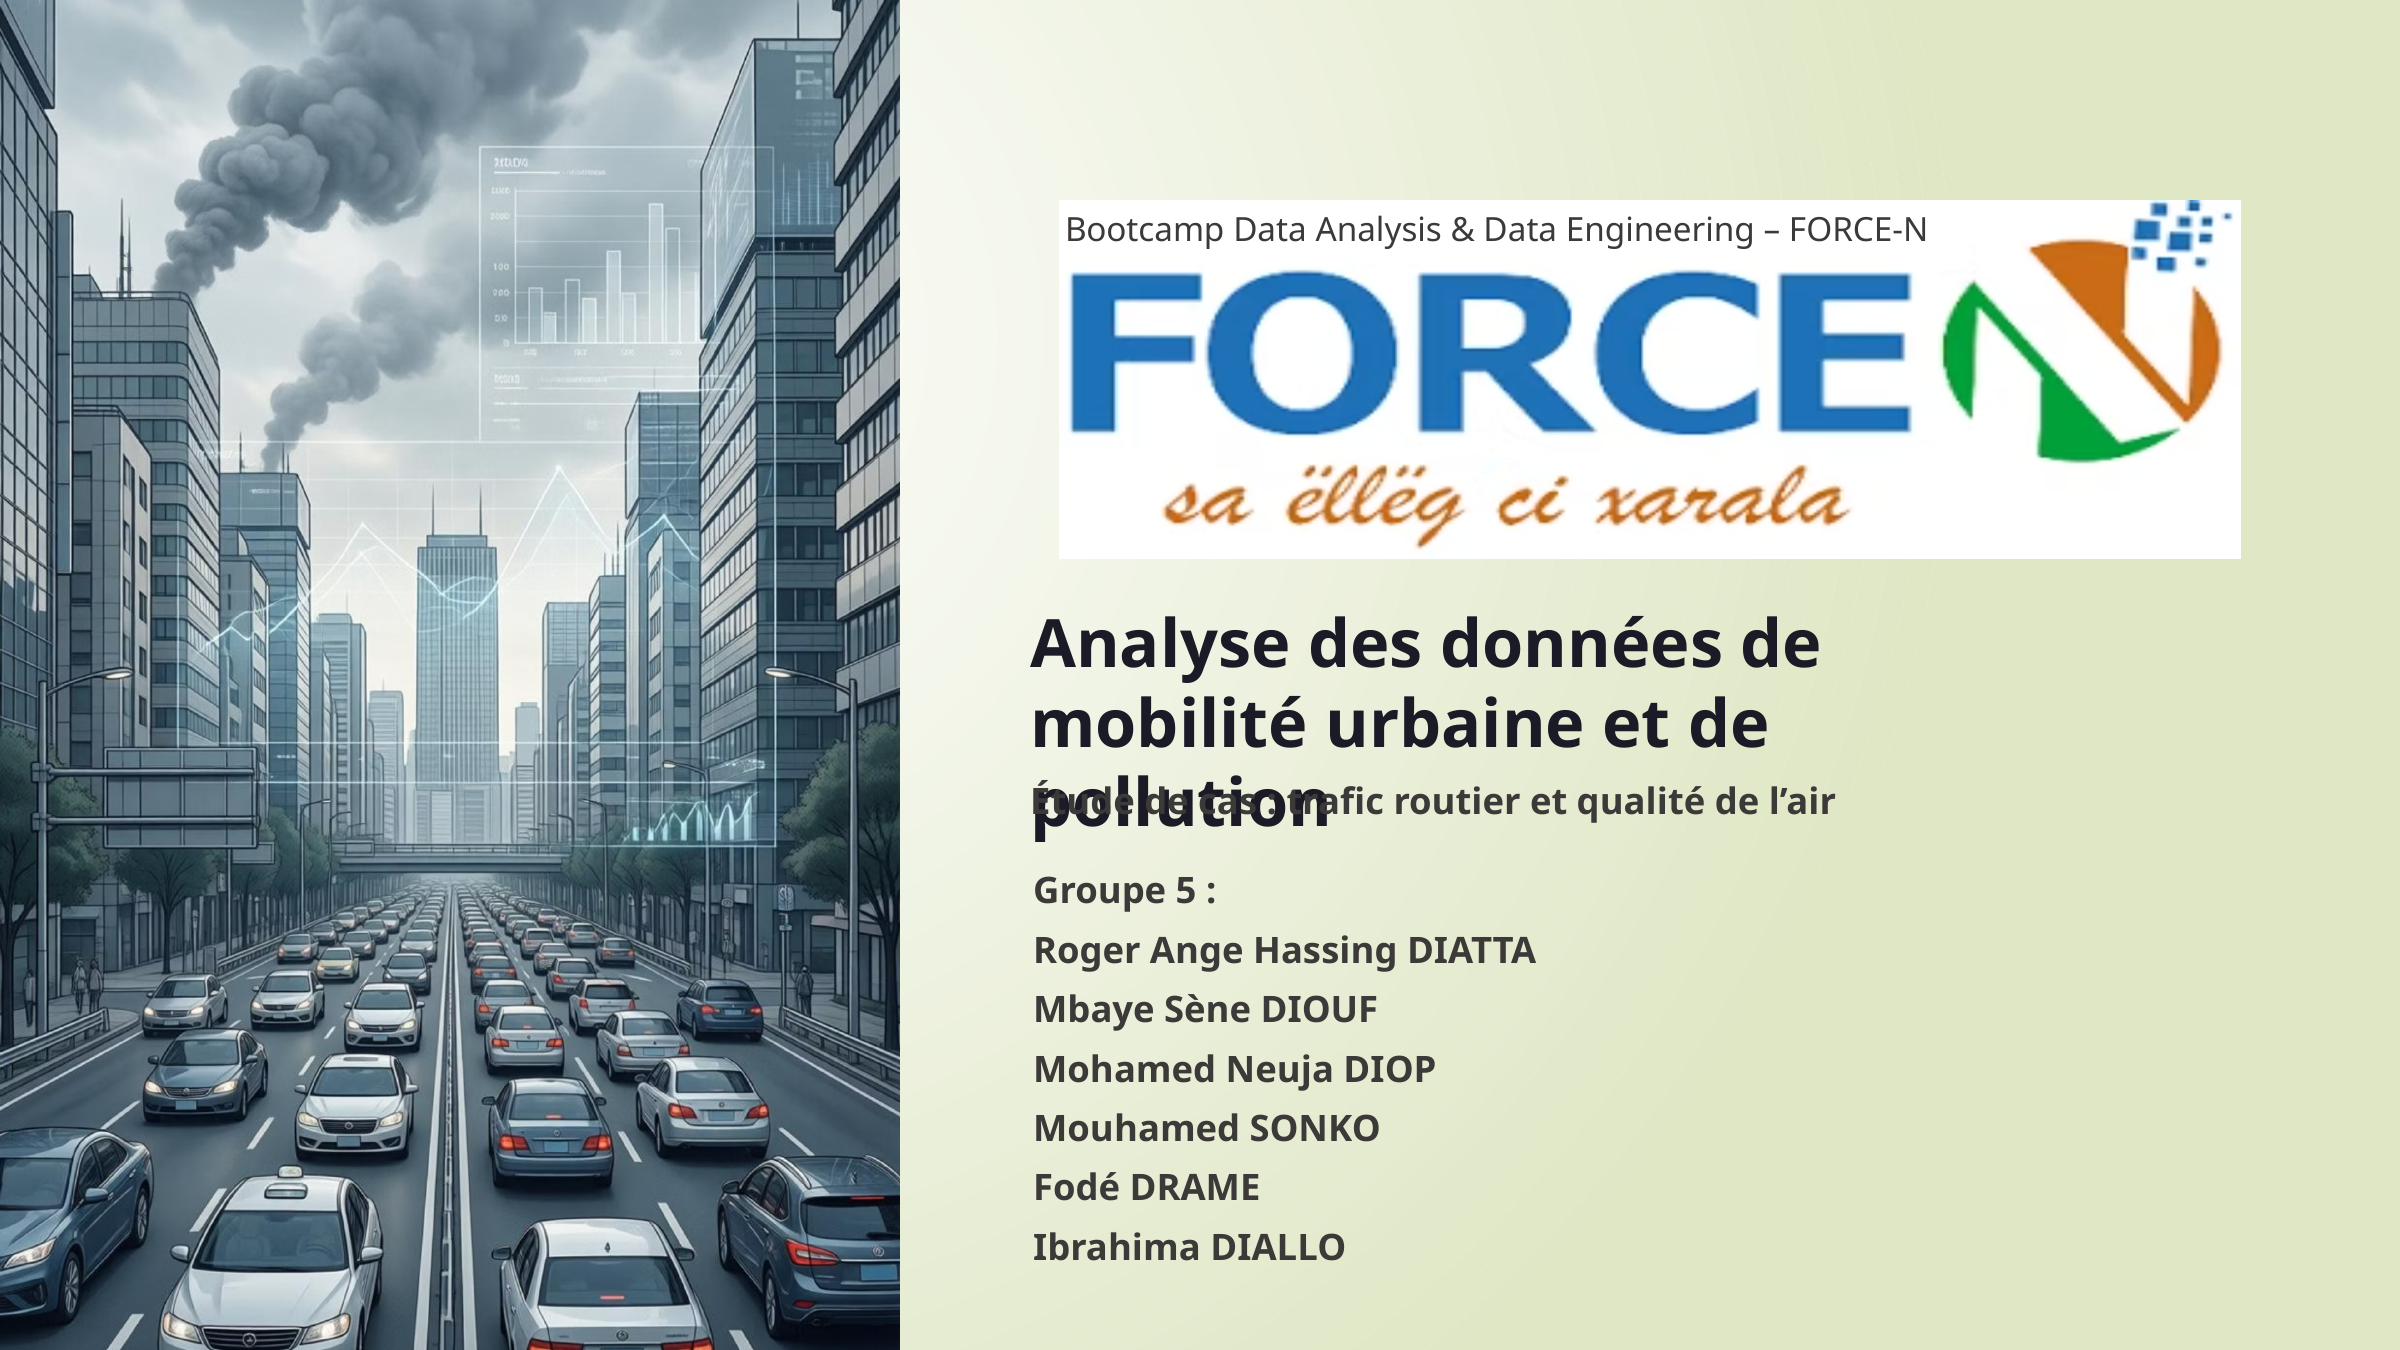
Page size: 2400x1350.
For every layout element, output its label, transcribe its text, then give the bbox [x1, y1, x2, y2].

picture [1059, 200, 2241, 559]
text_box Analyse des données de mobilité urbaine et de pollution [1030, 600, 2048, 757]
text_box Étude de cas : trafic routier et qualité de l’air [1030, 762, 1816, 822]
text_box Bootcamp Data Analysis & Data Engineering – FORCE-N [1064, 188, 1985, 199]
text_box Groupe 5 : Roger Ange Hassing DIATTA Mbaye Sène DIOUF Mohamed Neuja DIOP Mouhamed SONKO Fodé DRAME Ibrahima DIALLO [1033, 851, 1819, 912]
picture [0, 0, 901, 1350]
